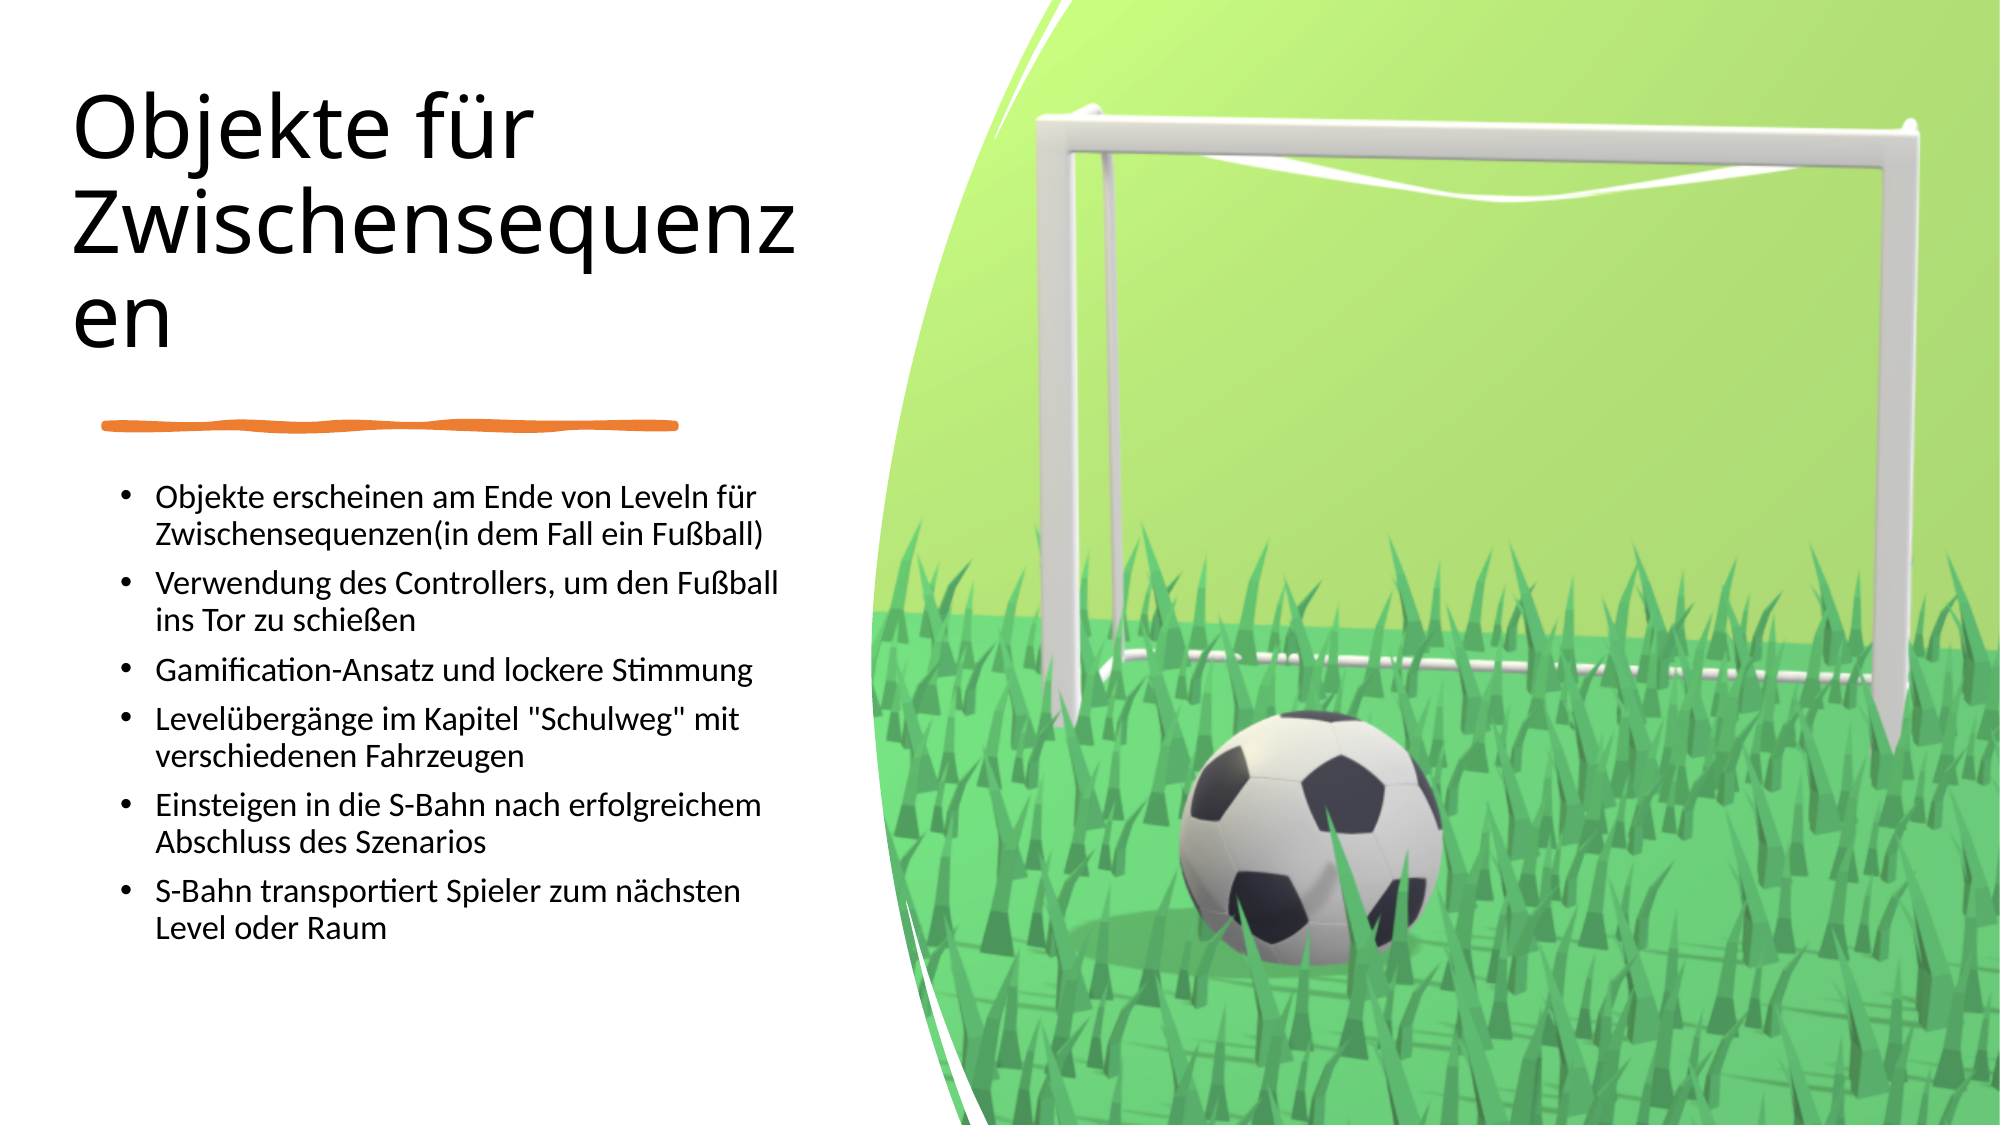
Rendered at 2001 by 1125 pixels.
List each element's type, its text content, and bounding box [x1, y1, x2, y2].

text_box [103, 421, 676, 431]
text_box Objekte erscheinen am Ende von Leveln für Zwischensequenzen(in dem Fall ein Fußball) Verwendung des Controllers, um den Fußball ins Tor zu schießen Gamification-Ansatz und lockere Stimmung Levelübergänge im Kapitel "Schulweg" mit verschiedenen Fahrzeugen Einsteigen in die S-Bahn nach erfolgreichem Abschluss des Szenarios S-Bahn transportiert Spieler zum nächsten Level oder Raum [104, 471, 802, 1016]
text_box Objekte für Zwischensequenzen [56, 53, 822, 375]
text_box [0, 0, 871, 1125]
picture [871, 0, 2000, 1125]
